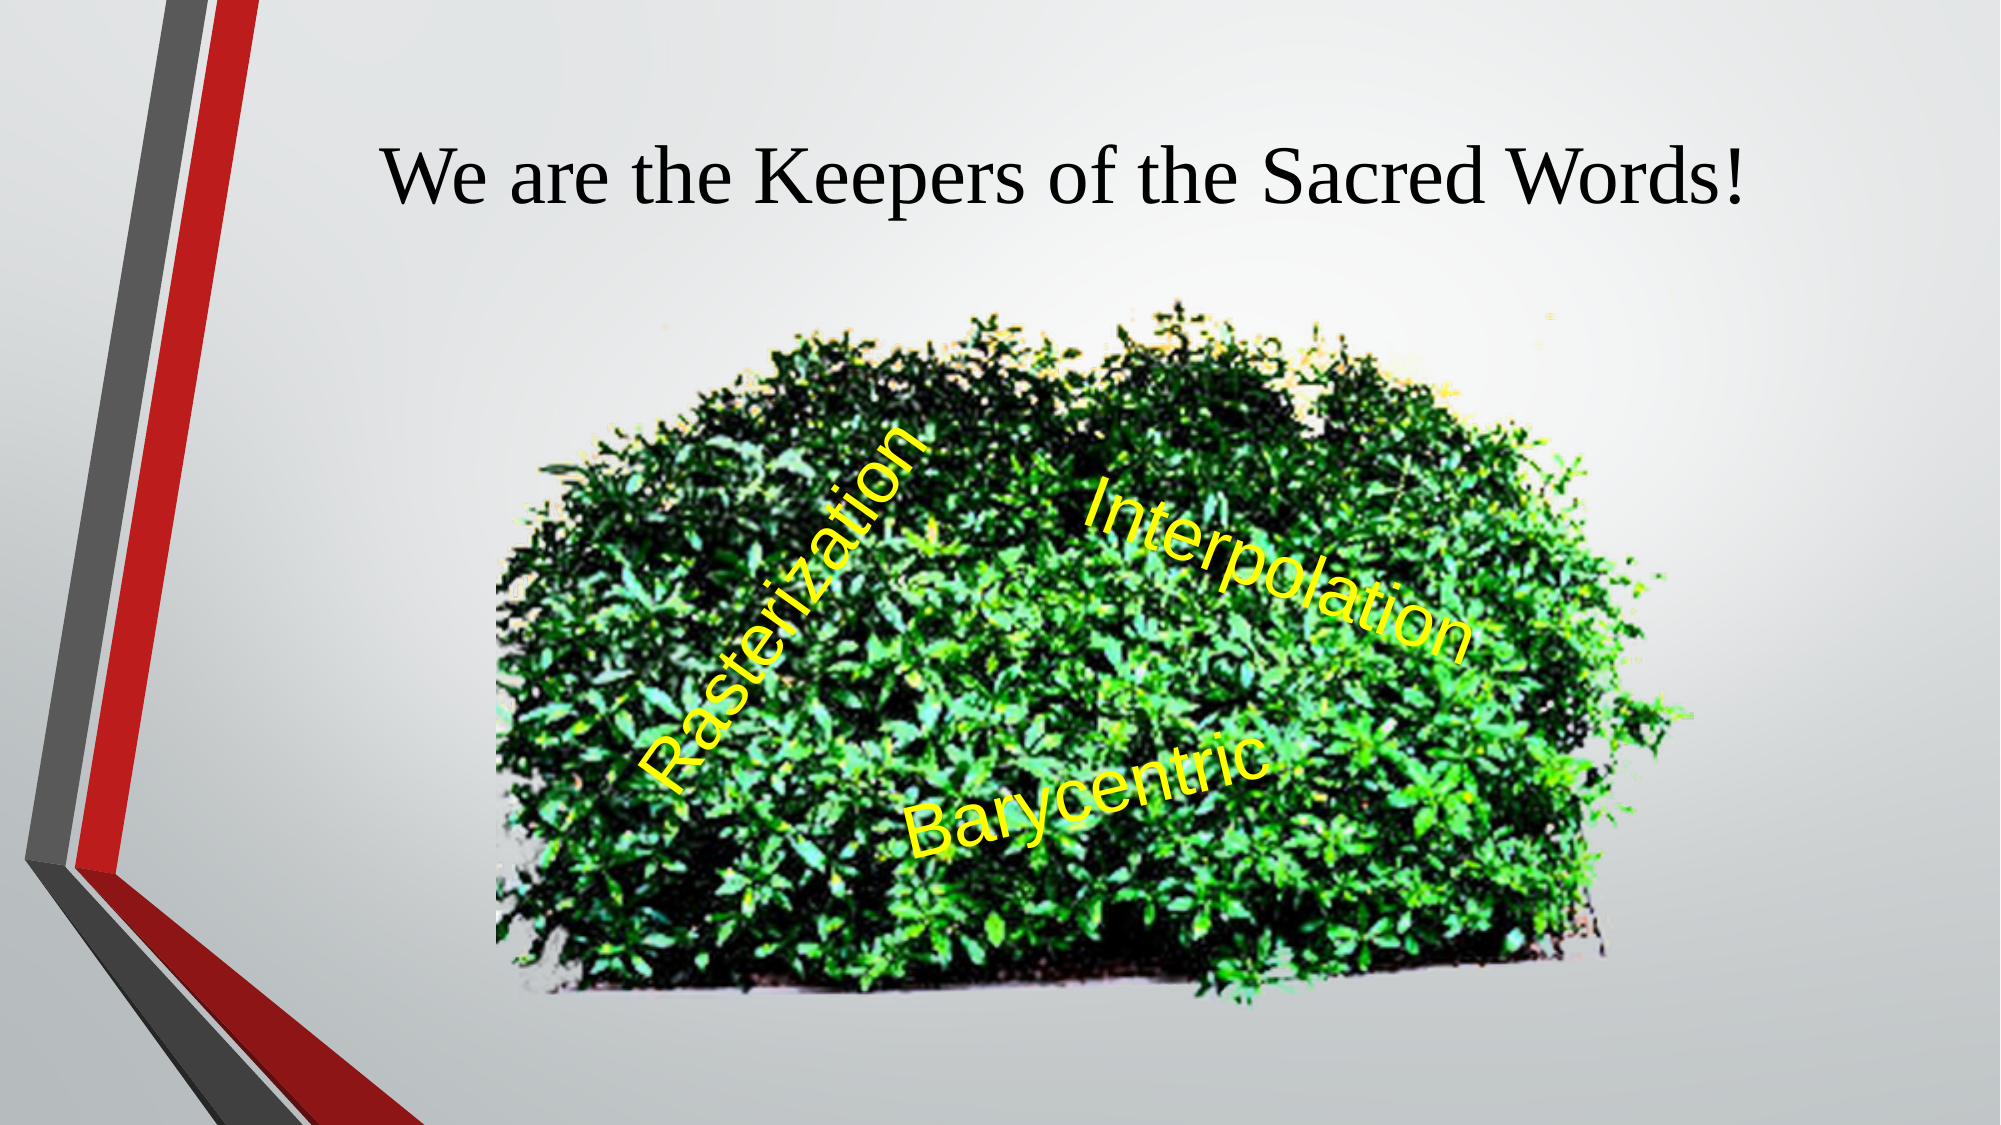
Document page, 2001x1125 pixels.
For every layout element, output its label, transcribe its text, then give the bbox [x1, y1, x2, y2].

text_box We are the Keepers of the Sacred Words! [243, 112, 1887, 400]
picture [496, 291, 1695, 1011]
